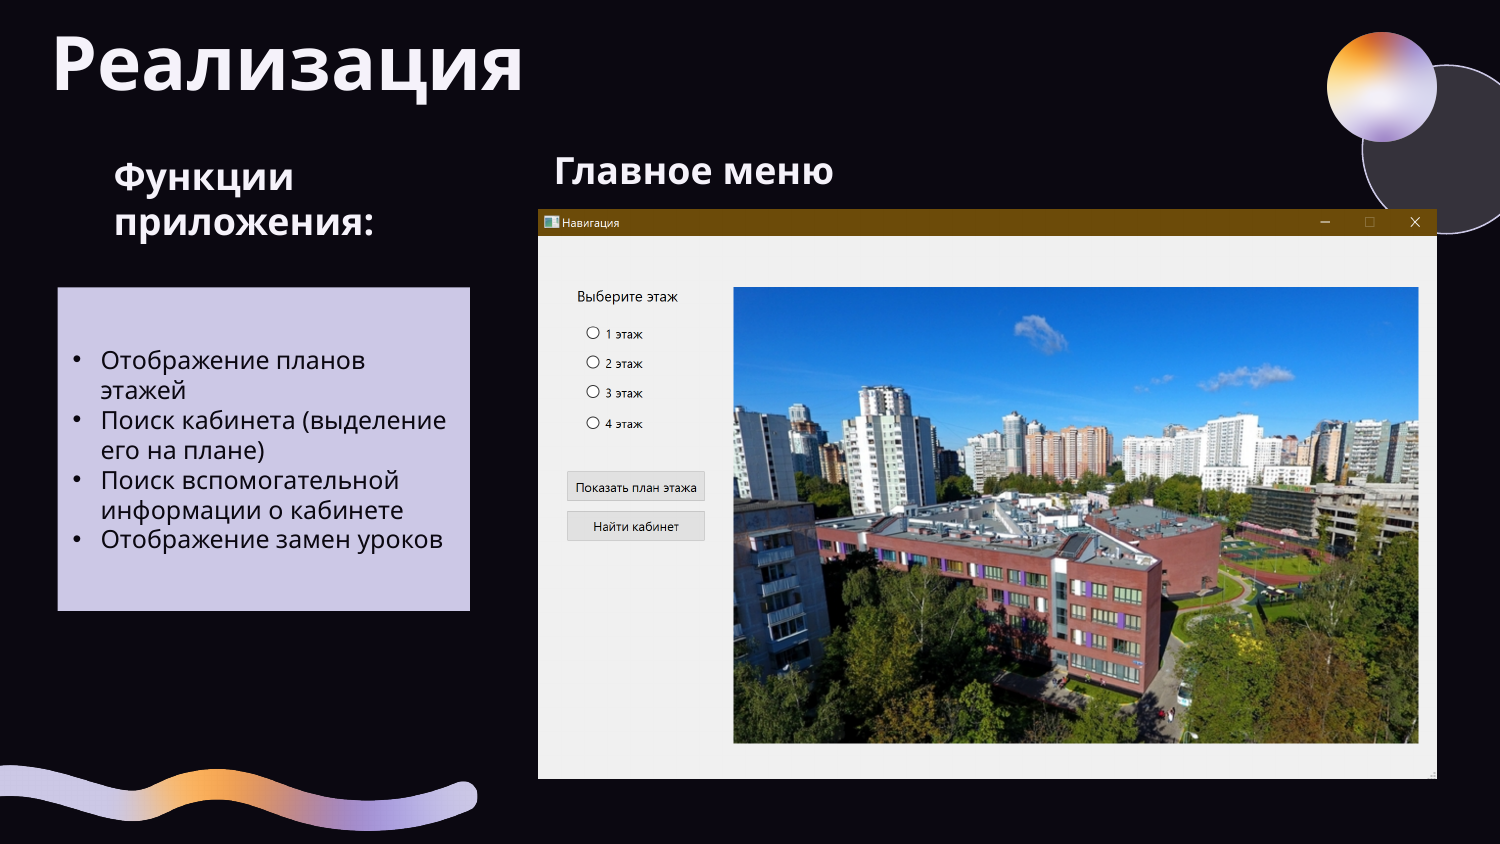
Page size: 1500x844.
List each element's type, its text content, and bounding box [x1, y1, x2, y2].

picture [0, 765, 478, 831]
title Реализация [0, 0, 588, 94]
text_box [1326, 31, 1500, 234]
picture [538, 209, 1437, 779]
title Функции приложения: [98, 150, 429, 245]
subtitle Отображение планов этажей Поиск кабинета (выделение его на плане) Поиск вспомогательной информации о кабинете Отображение замен уроков [57, 287, 470, 611]
text_box Главное меню [538, 139, 910, 209]
